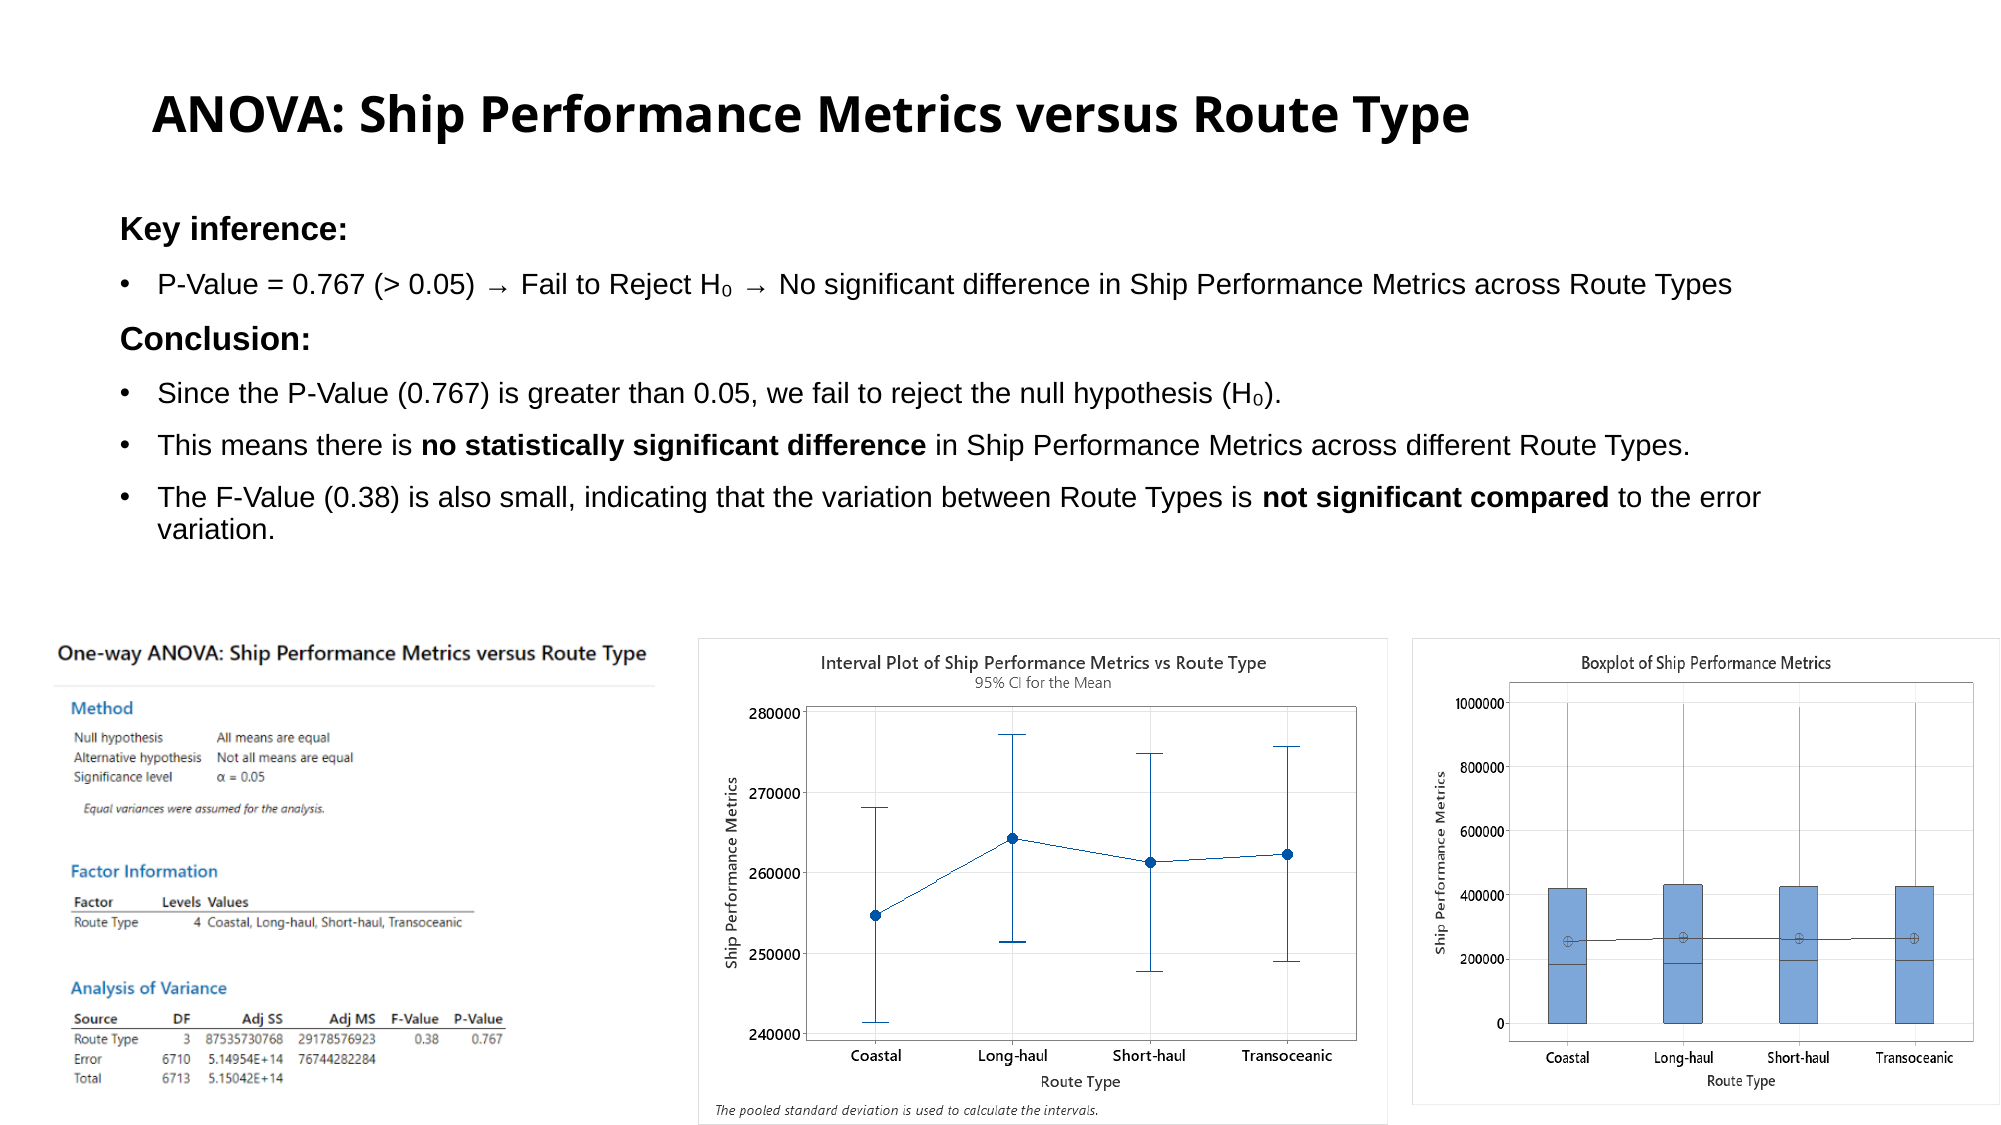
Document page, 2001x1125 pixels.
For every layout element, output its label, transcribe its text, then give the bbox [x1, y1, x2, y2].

picture [42, 638, 656, 1125]
list Key inference: P-Value = 0.767 (> 0.05) → Fail to Reject H₀ → No significant difference in Ship Performance Metrics across Route Types Conclusion: Since the P-Value (0.767) is greater than 0.05, we fail to reject the null hypothesis (H₀). This means there is no statistically significant difference in Ship Performance Metrics across different Route Types. The F-Value (0.38) is also small, indicating that the variation between Route Types is not significant compared to the error variation. [104, 204, 1863, 1014]
picture [697, 638, 1388, 1125]
picture [1411, 638, 2000, 1106]
title ANOVA: Ship Performance Metrics versus Route Type [137, 59, 1863, 174]
